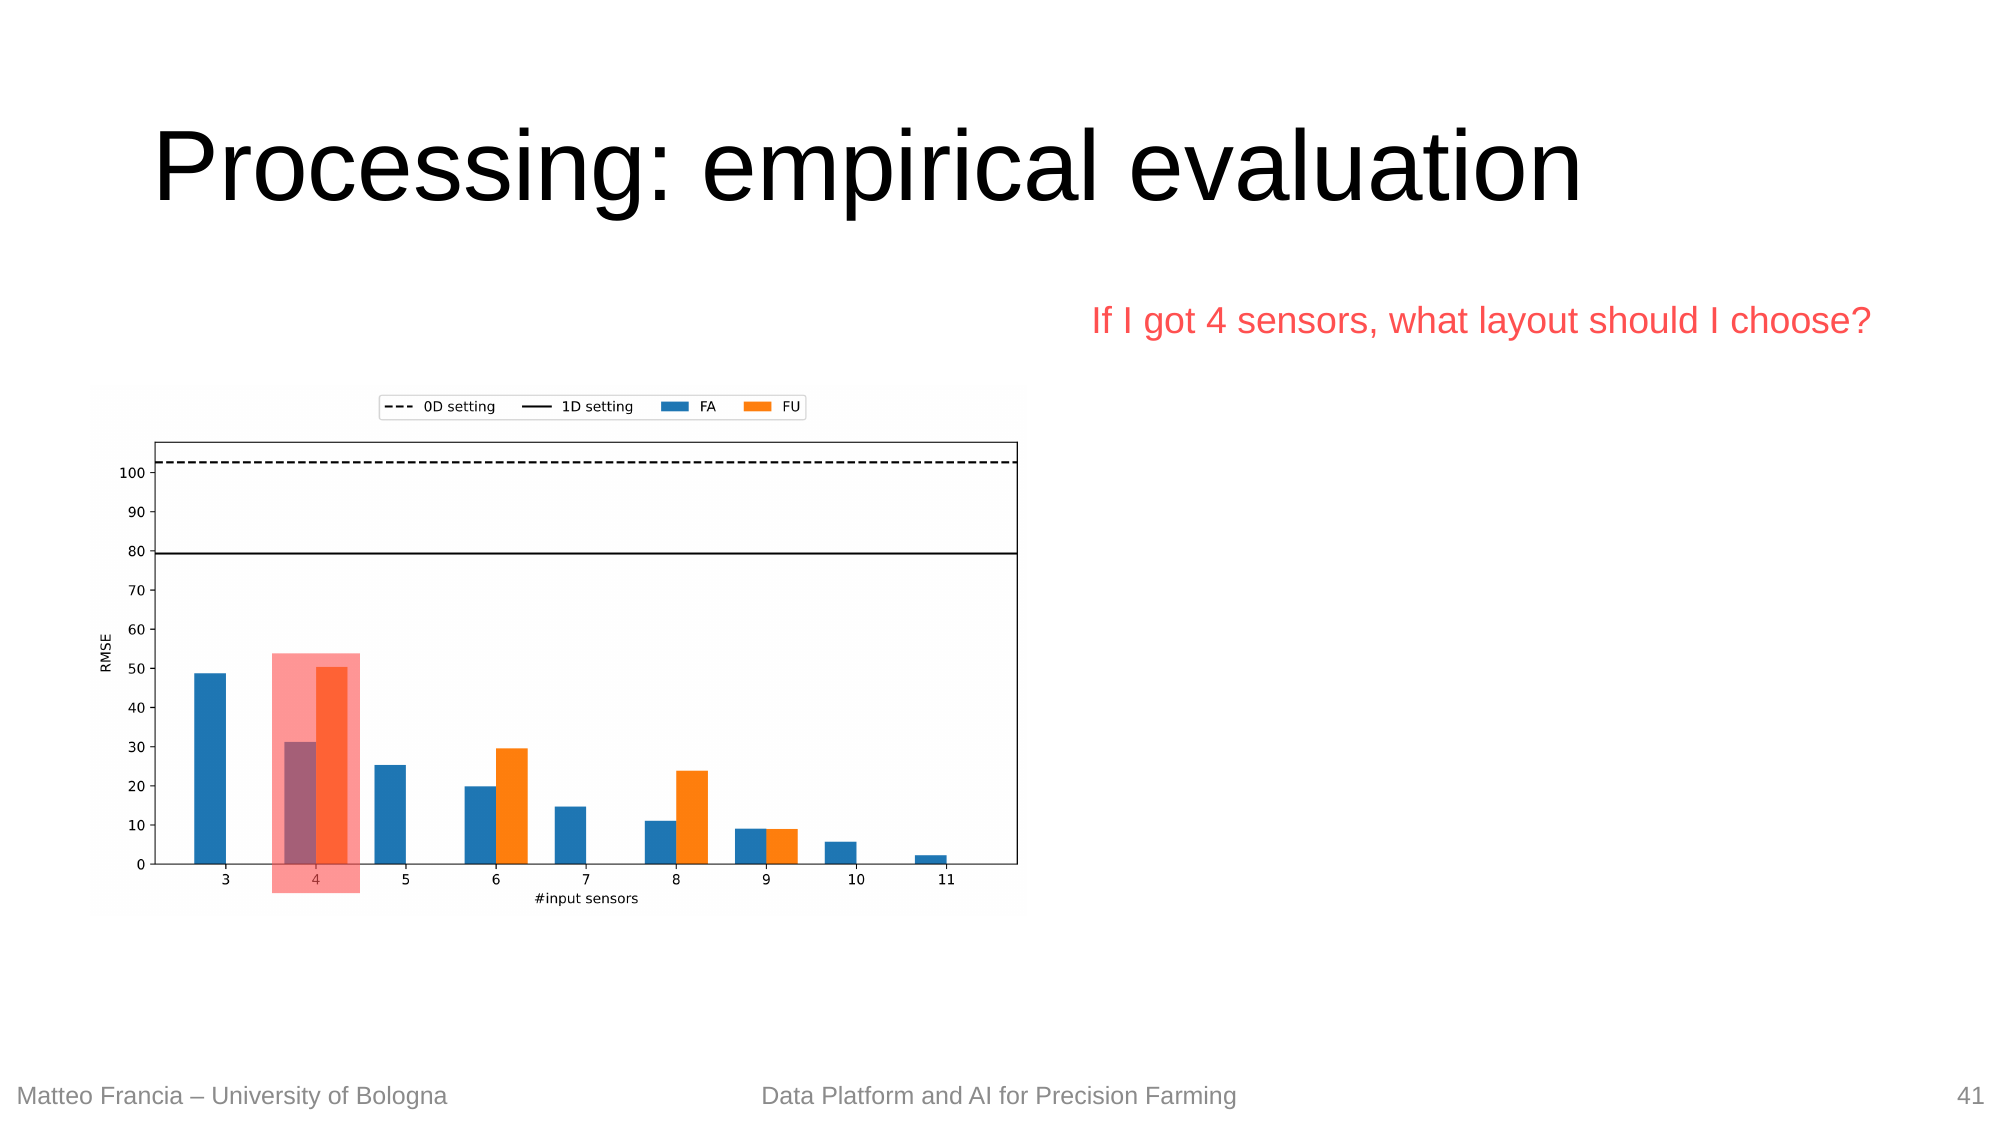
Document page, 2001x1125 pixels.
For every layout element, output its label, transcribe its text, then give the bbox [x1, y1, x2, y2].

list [90, 385, 1027, 916]
text_box If I got 4 sensors, what layout should I choose? [1076, 288, 1887, 349]
title Processing: empirical evaluation [137, 59, 1863, 278]
slide_number 41 [1550, 1065, 2000, 1125]
footer Matteo Francia – University of Bologna [0, 1065, 466, 1125]
